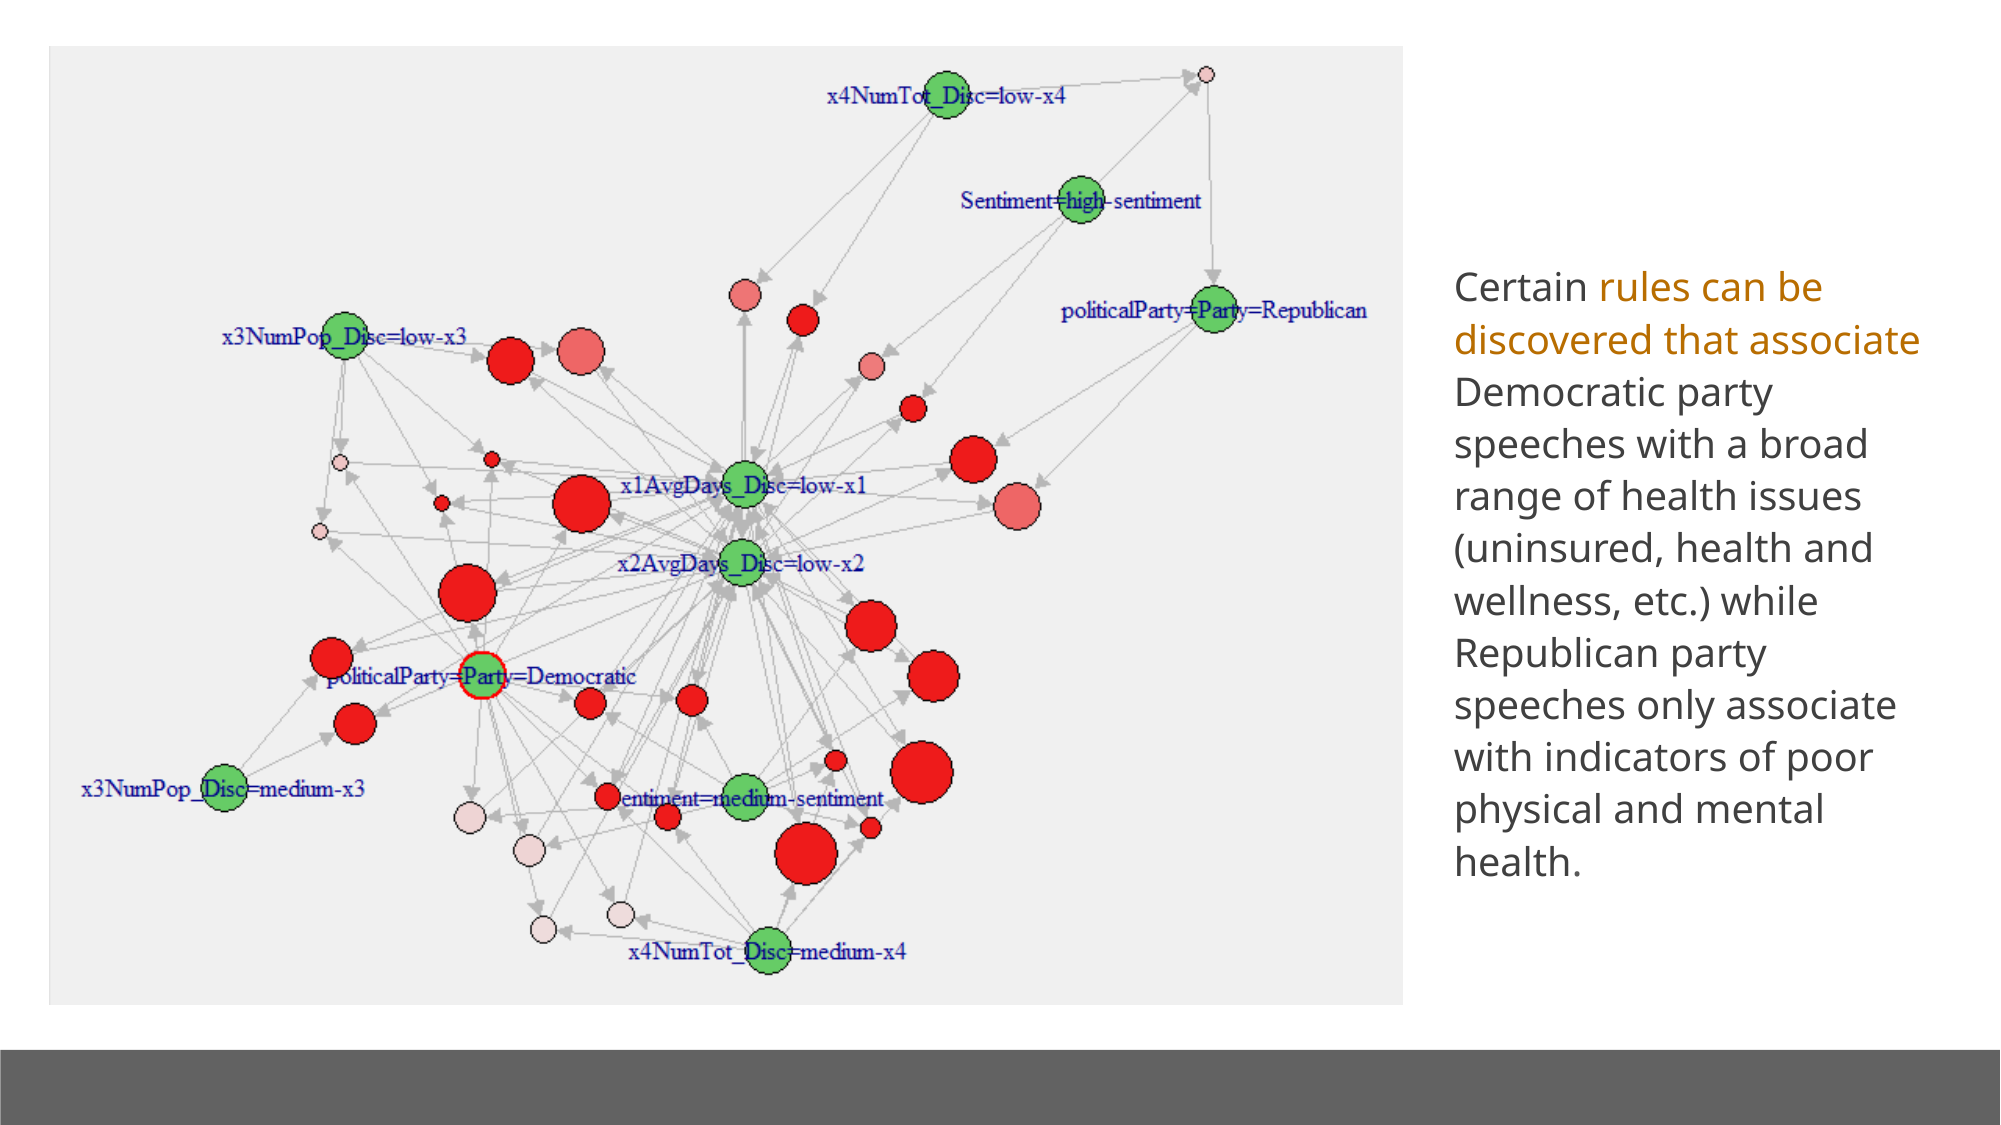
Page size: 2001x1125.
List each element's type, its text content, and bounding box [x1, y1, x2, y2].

text_box Certain rules can be discovered that associate Democratic party speeches with a broad range of health issues (uninsured, health and wellness, etc.) while Republican party speeches only associate with indicators of poor physical and mental health. [1424, 250, 1951, 801]
picture [48, 45, 1404, 1005]
